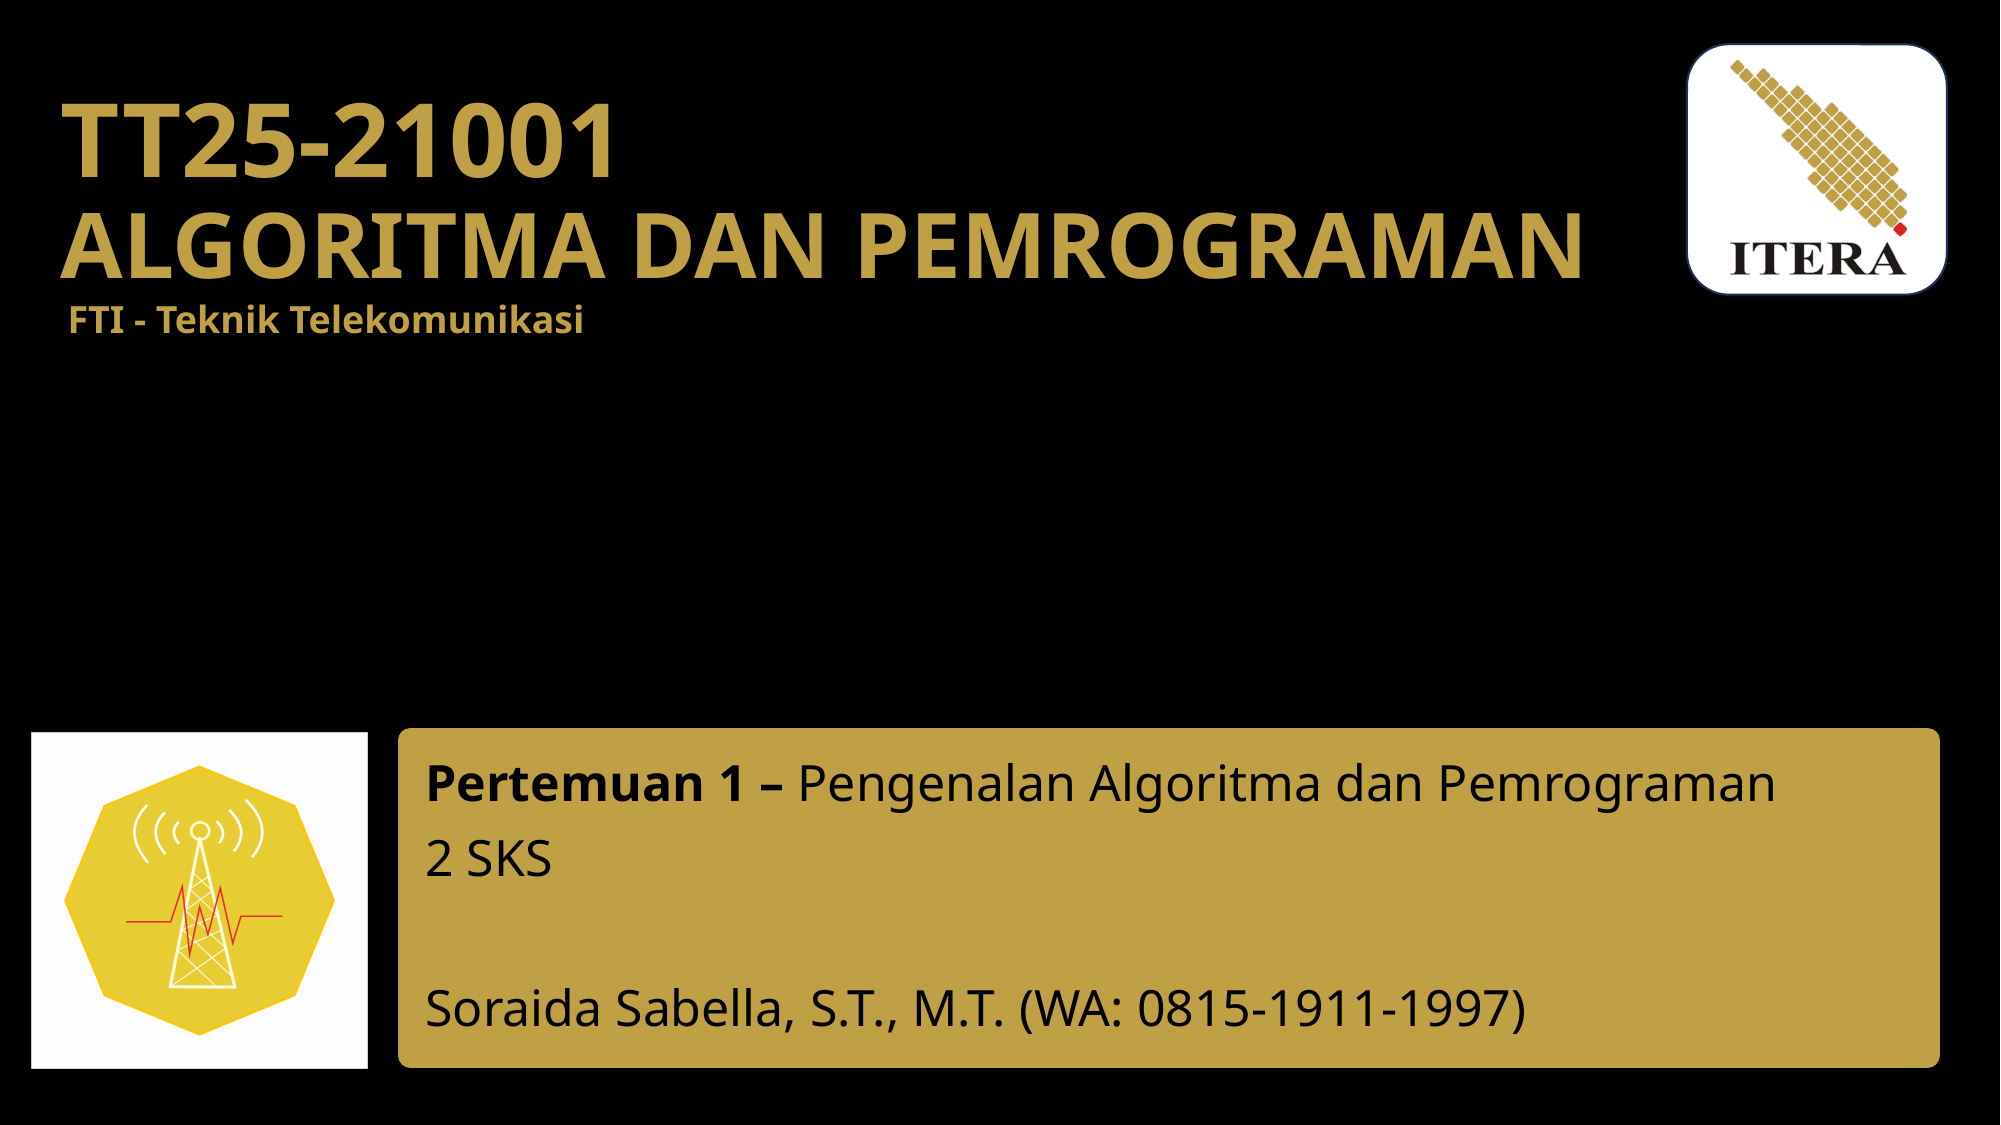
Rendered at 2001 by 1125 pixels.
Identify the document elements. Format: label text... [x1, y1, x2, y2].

title TT25-21001 ALGORITMA DAN PEMROGRAMAN [45, 33, 1645, 306]
subtitle Pertemuan 1 – Pengenalan Algoritma dan Pemrograman 2 SKS Soraida Sabella, S.T., M.T. (WA: 0815-1911-1997) [410, 740, 1928, 1056]
picture [30, 732, 368, 1069]
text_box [1686, 44, 1947, 295]
text_box FTI - Teknik Telekomunikasi [52, 288, 1039, 349]
